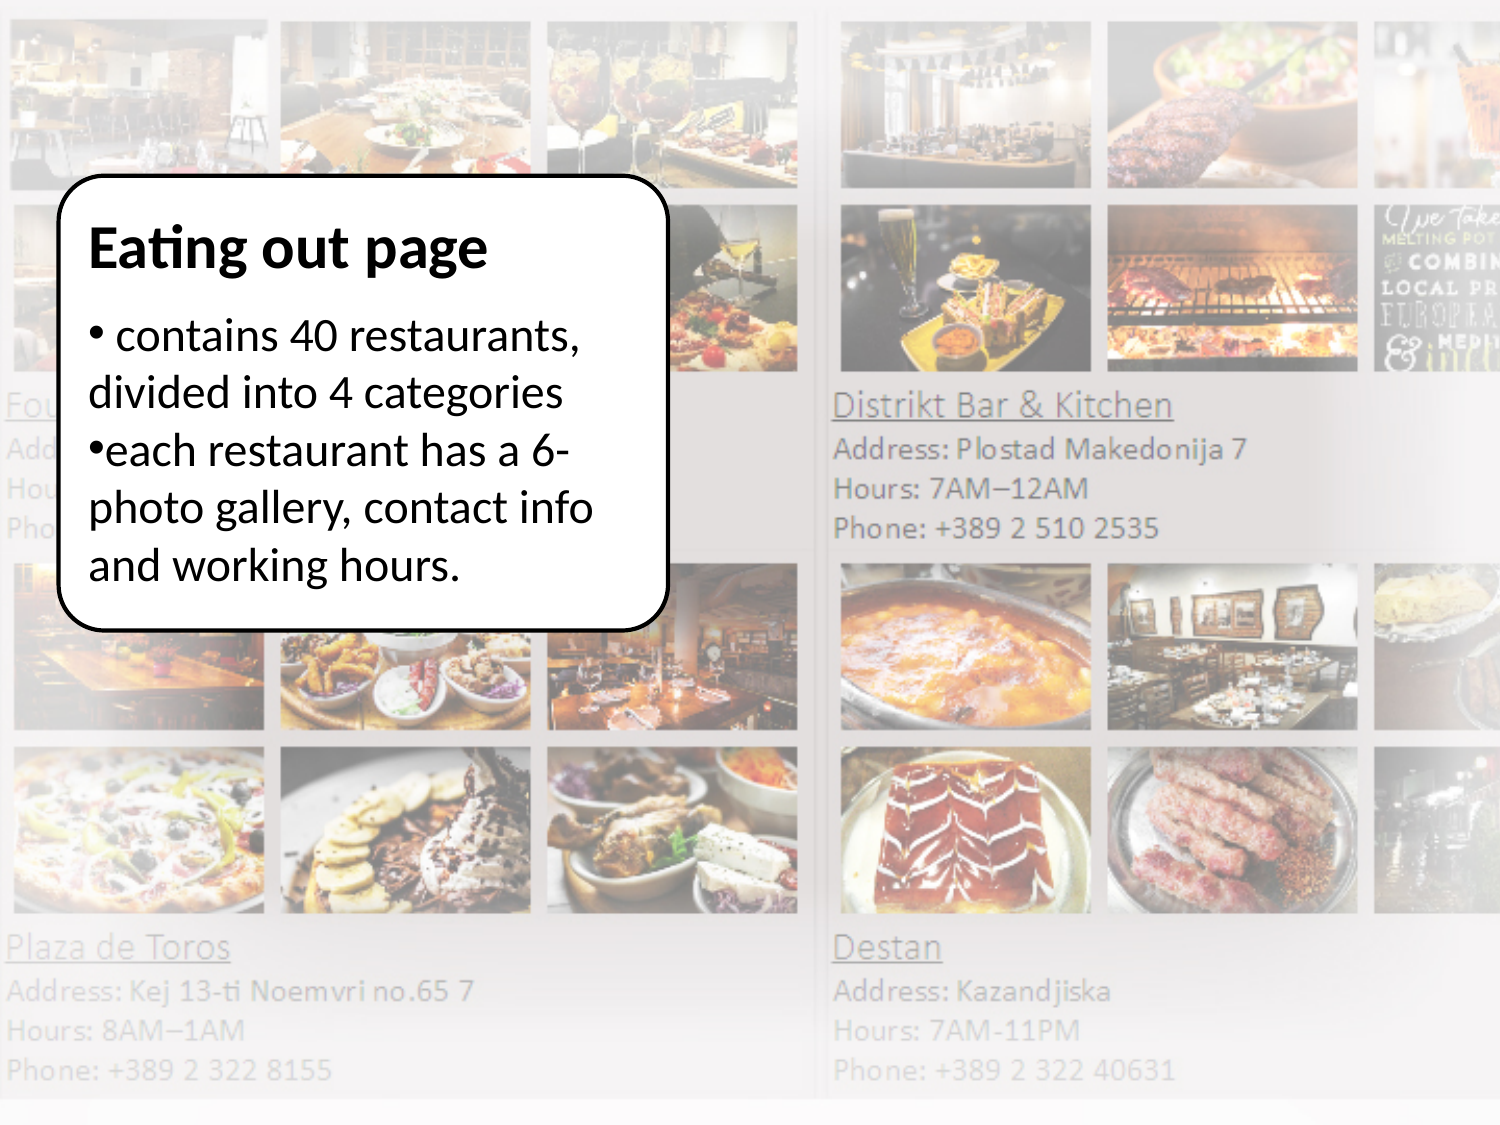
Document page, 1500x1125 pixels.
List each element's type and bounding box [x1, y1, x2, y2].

list [0, 0, 1500, 1125]
